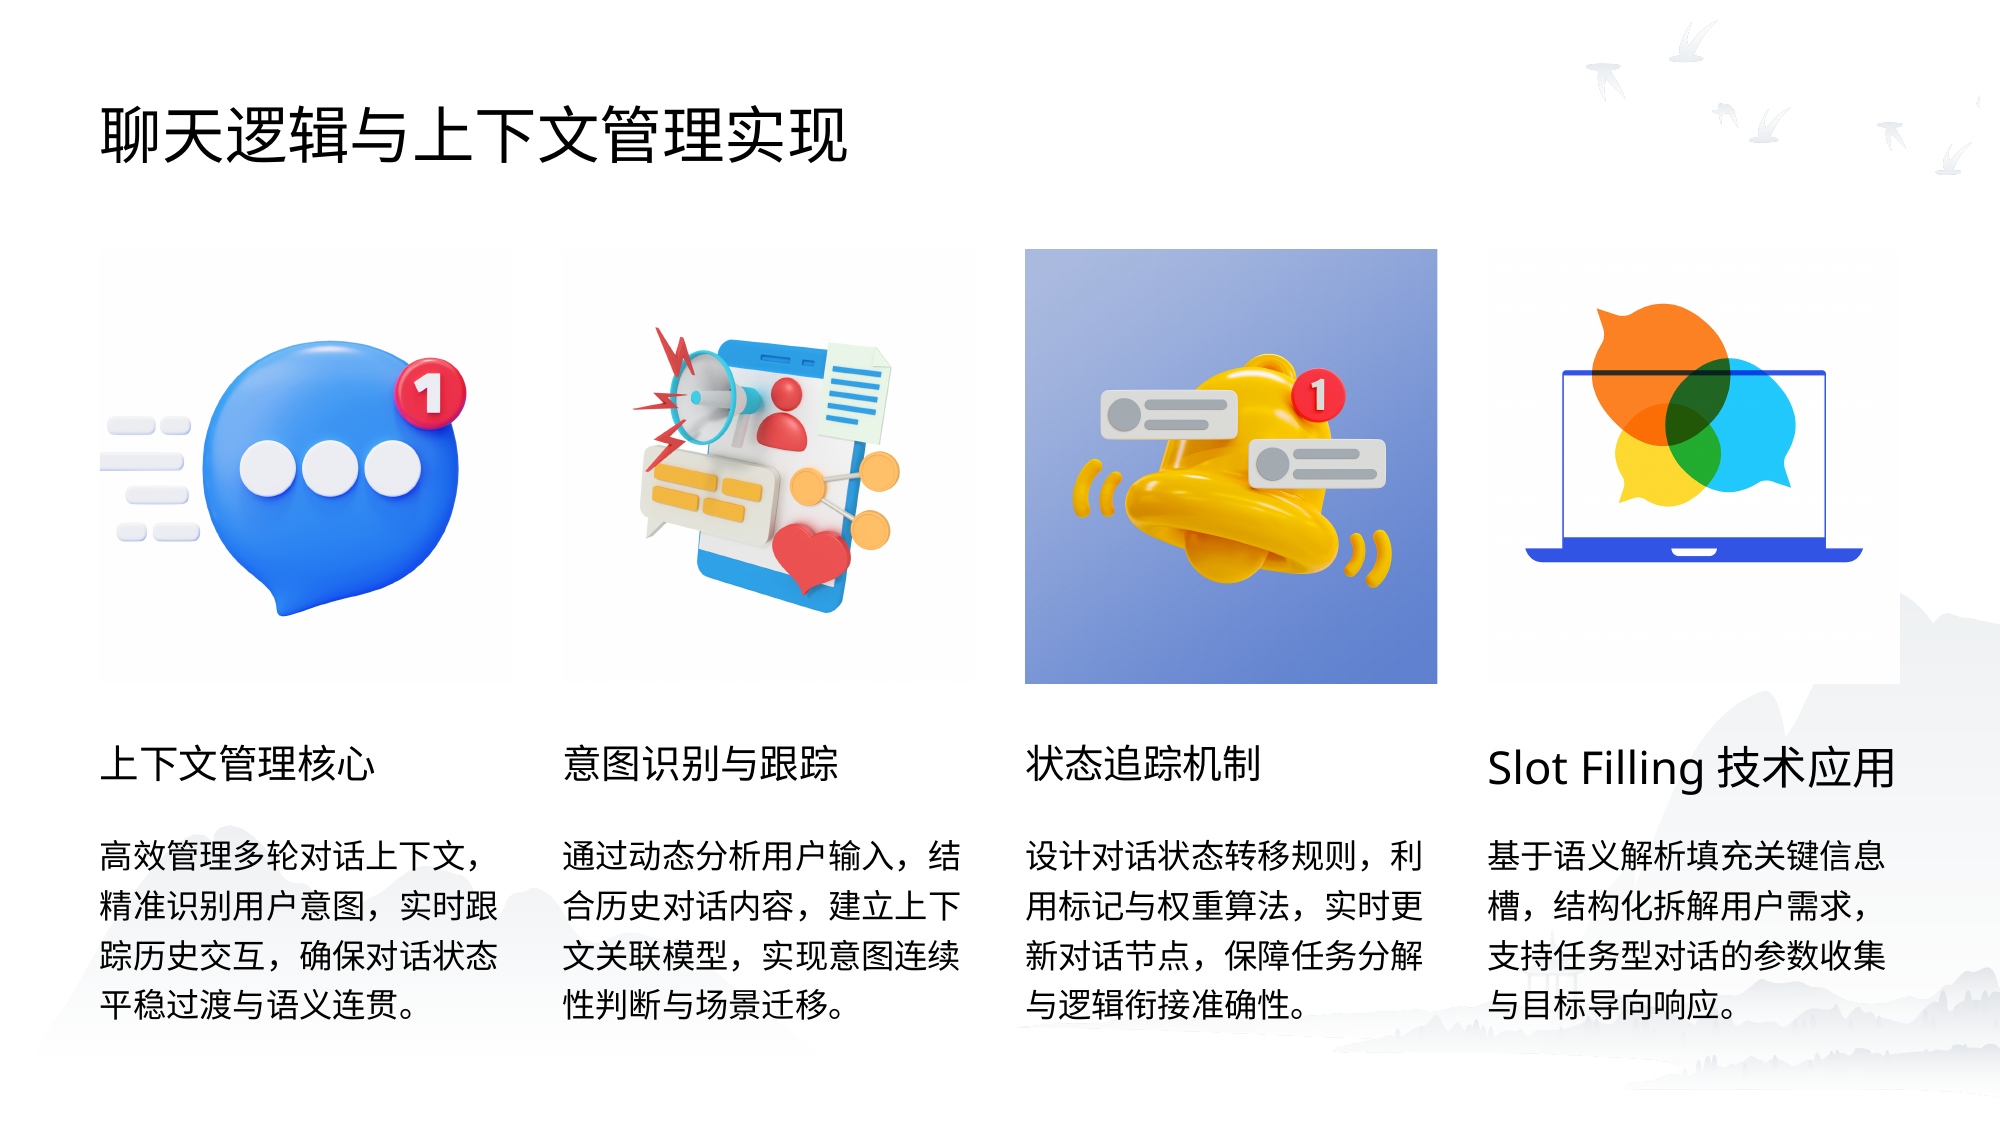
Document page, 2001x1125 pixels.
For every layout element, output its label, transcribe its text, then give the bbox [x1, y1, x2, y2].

title 聊天逻辑与上下文管理实现 [99, 87, 1900, 188]
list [562, 249, 975, 684]
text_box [99, 249, 1900, 1025]
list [99, 249, 513, 684]
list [1024, 249, 1438, 684]
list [1487, 249, 1900, 684]
